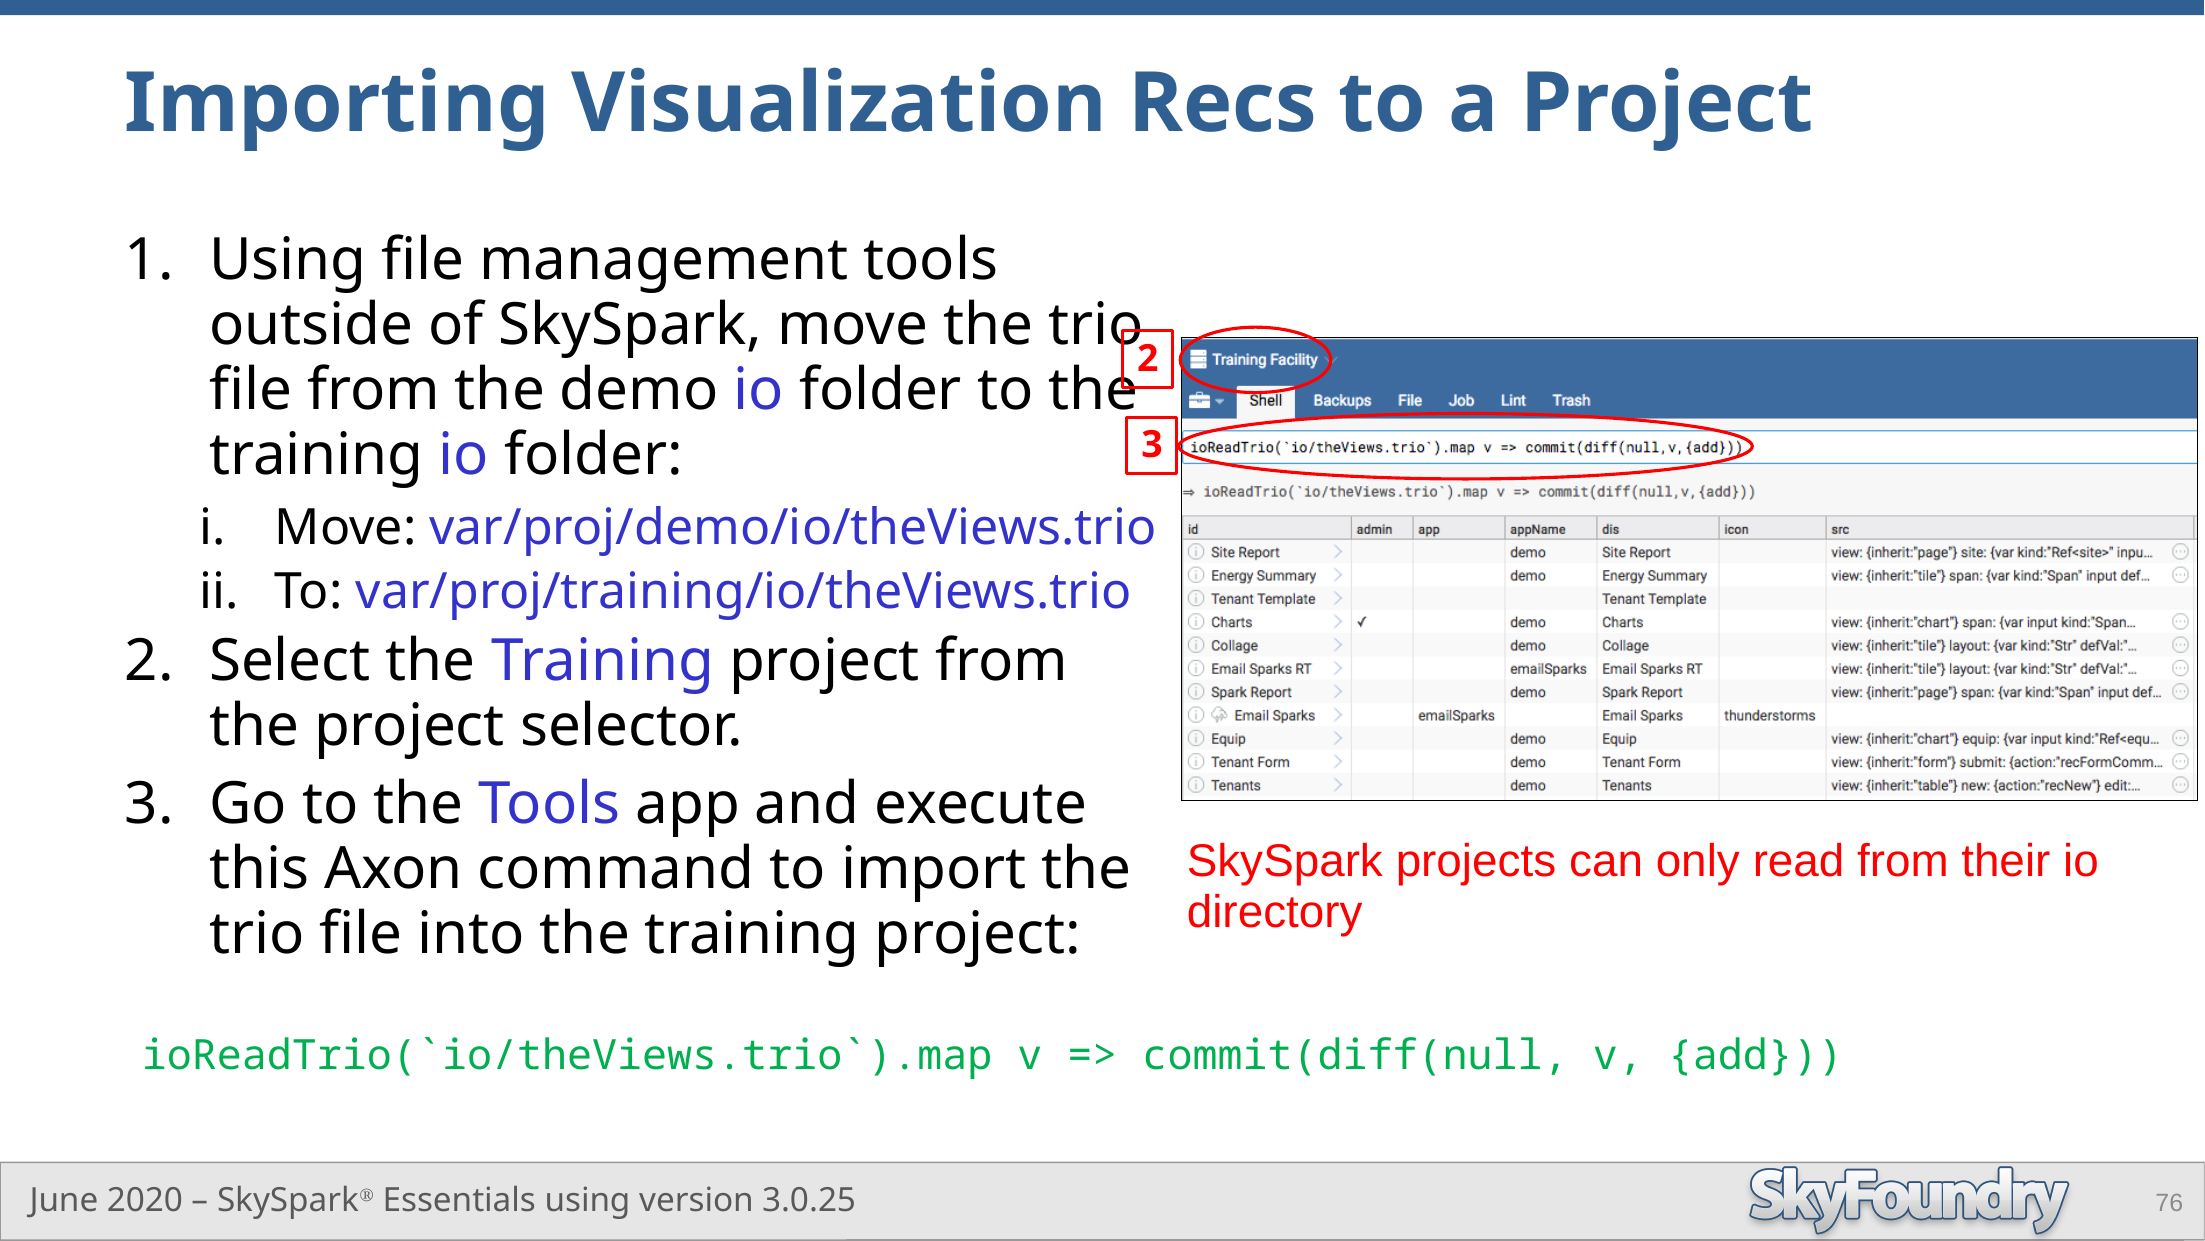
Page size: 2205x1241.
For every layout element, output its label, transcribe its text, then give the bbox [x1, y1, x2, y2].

list Using file management tools outside of SkySpark, move the trio file from the demo io folder to the training io folder: Move: var/proj/demo/io/theViews.trio To: var/proj/training/io/theViews.trio Select the Training project from the project selector. Go to the Tools app and execute this Axon command to import the trio file into the training project: [110, 220, 1178, 1109]
text_box SkySpark projects can only read from their io directory [1172, 828, 2141, 946]
text_box 2 [1122, 330, 1173, 388]
picture [1739, 1145, 2076, 1170]
text_box ioReadTrio(`io/theViews.trio`).map v => commit(diff(null, v, {add})) [127, 1025, 1857, 1087]
picture [1739, 1236, 2076, 1241]
text_box [1204, 327, 1307, 336]
title Importing Visualization Recs to a Project [110, 49, 2094, 158]
slide_number 76 [1702, 1170, 2199, 1236]
picture [1181, 337, 2198, 801]
text_box 3 [1126, 417, 1176, 474]
